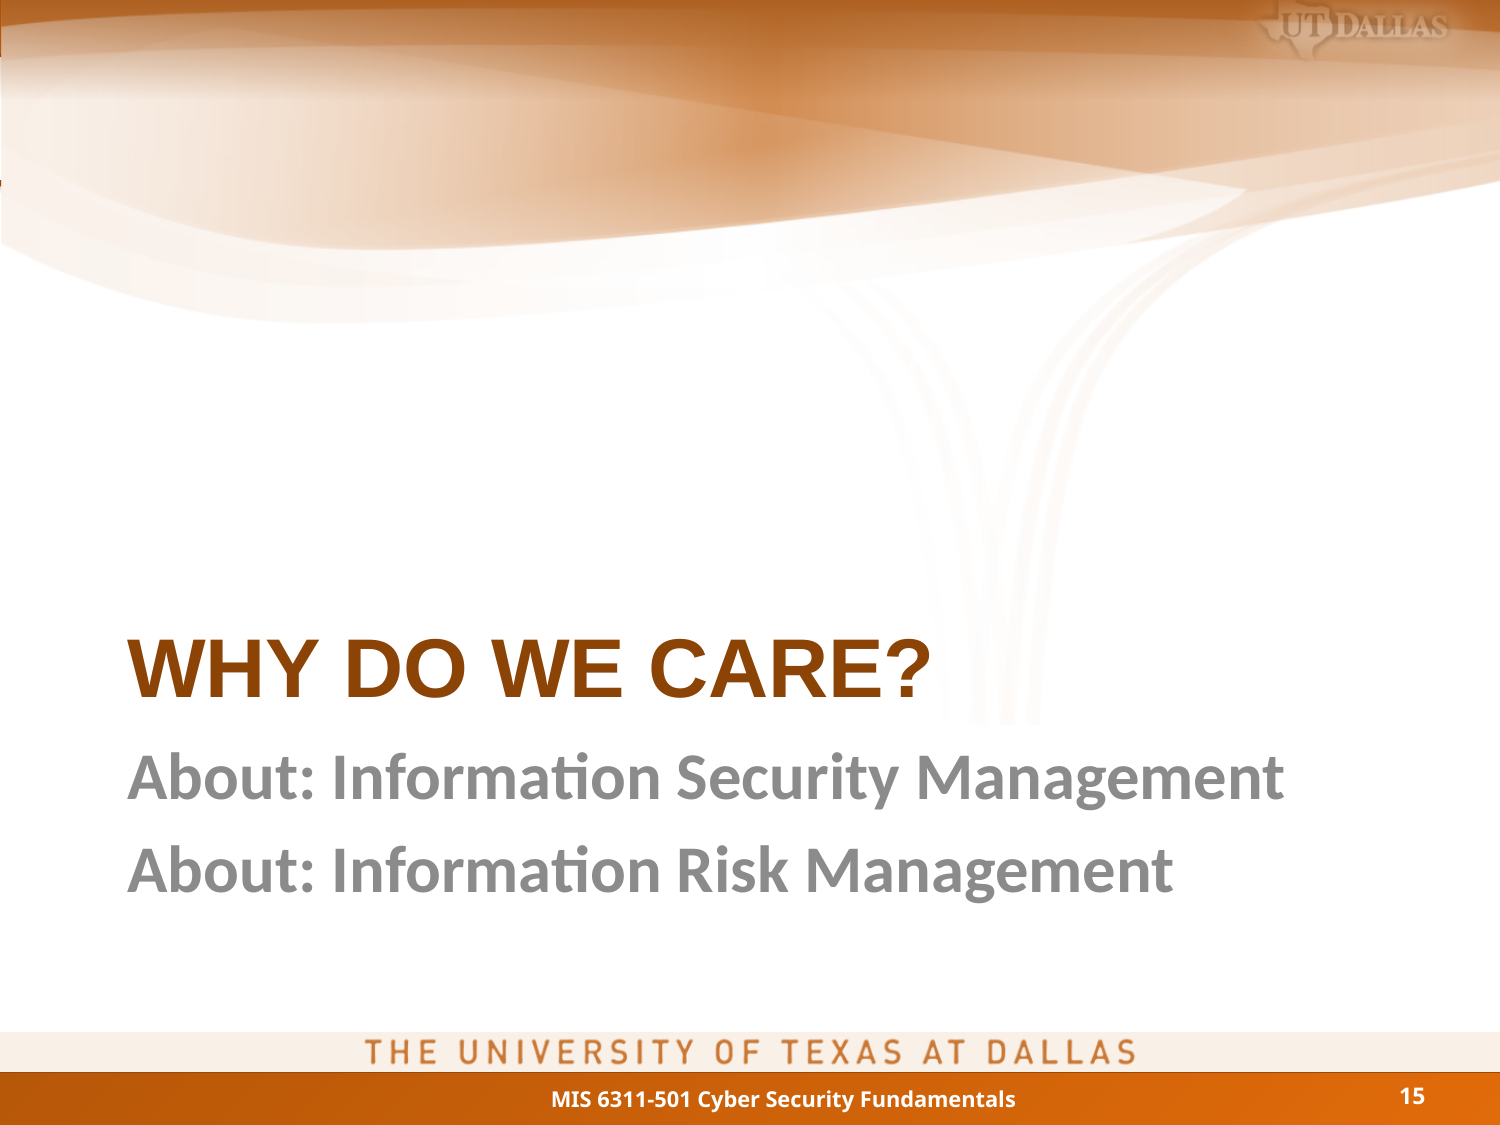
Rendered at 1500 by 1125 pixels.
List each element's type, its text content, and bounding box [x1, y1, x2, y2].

title Why Do We Care? [112, 499, 1500, 724]
picture [1218, 0, 1500, 86]
list About: Information Security Management About: Information Risk Management [112, 724, 1500, 972]
slide_number 15 [1350, 1076, 1475, 1120]
